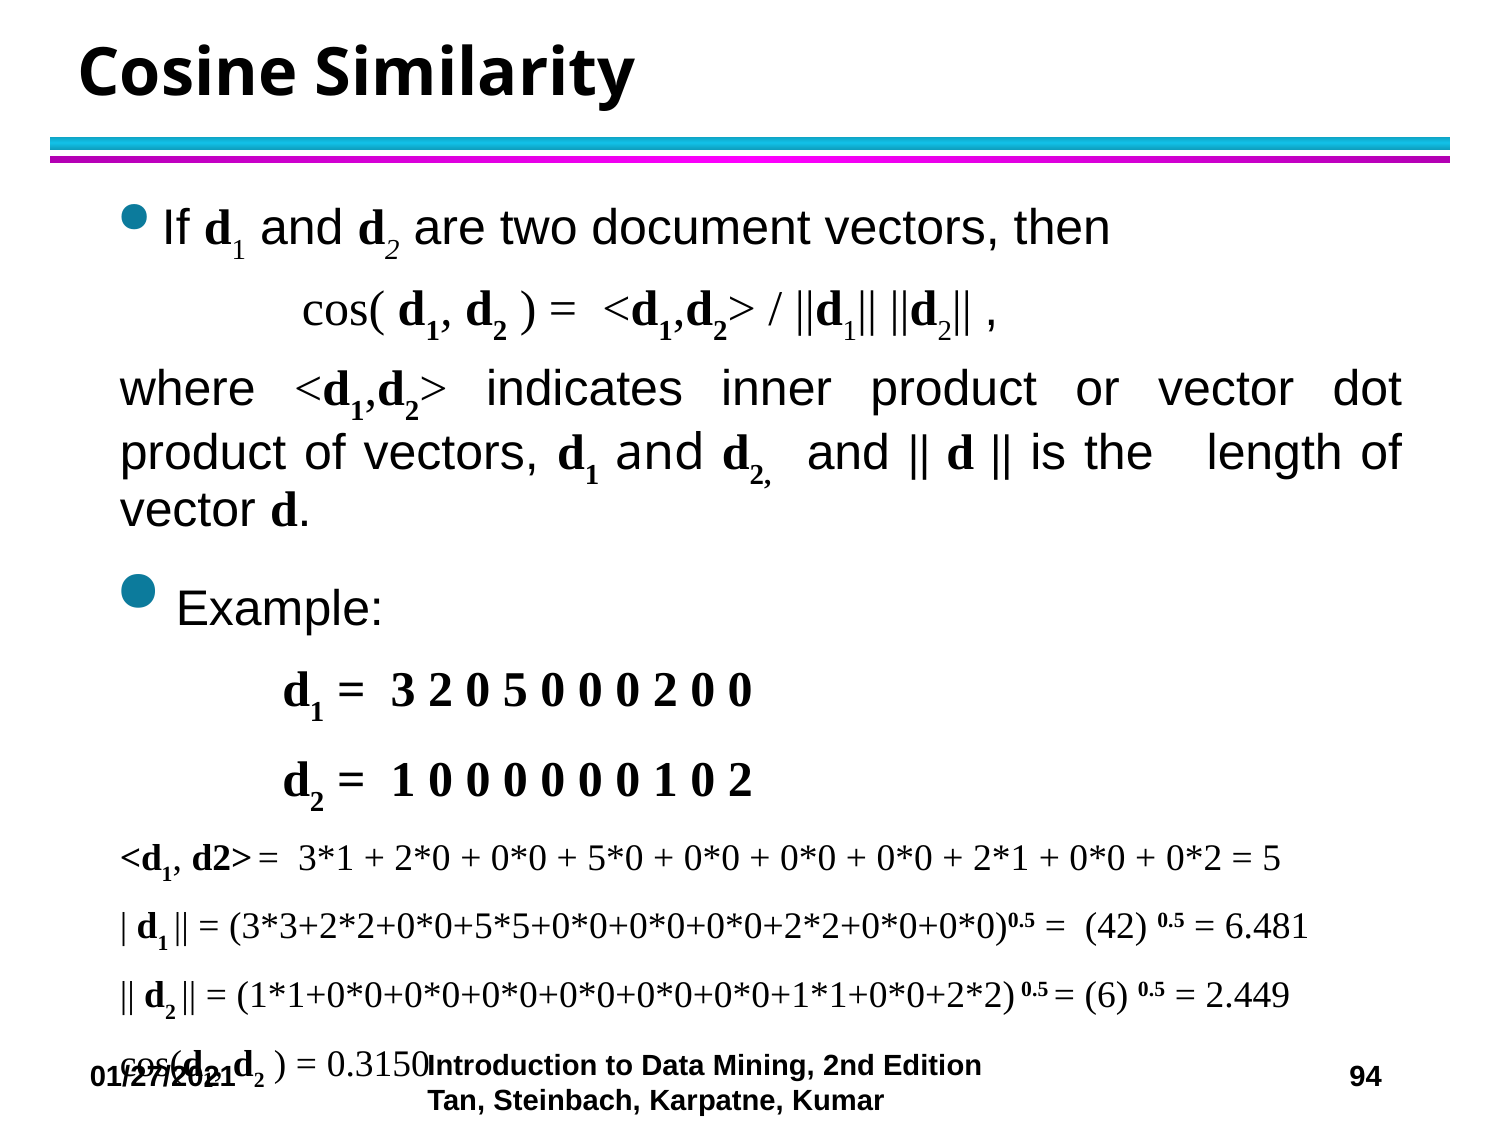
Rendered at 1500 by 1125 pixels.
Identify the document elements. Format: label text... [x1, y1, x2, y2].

title Cosine Similarity [62, 24, 1421, 116]
list If d1 and d2 are two document vectors, then cos( d1, d2 ) = <d1,d2> / ||d1|| ||d2|| , where <d1,d2> indicates inner product or vector dot product of vectors, d1 and d2, and || d || is the length of vector d. Example: d1 = 3 2 0 5 0 0 0 2 0 0 d2 = 1 0 0 0 0 0 0 1 0 2 <d1, d2> = 3*1 + 2*0 + 0*0 + 5*0 + 0*0 + 0*0 + 0*0 + 2*1 + 0*0 + 0*2 = 5 | d1 || = (3*3+2*2+0*0+5*5+0*0+0*0+0*0+2*2+0*0+0*0)0.5 = (42) 0.5 = 6.481 || d2 || = (1*1+0*0+0*0+0*0+0*0+0*0+0*0+1*1+0*0+2*2) 0.5 = (6) 0.5 = 2.449 cos(d1, d2 ) = 0.3150 [104, 187, 1418, 1026]
